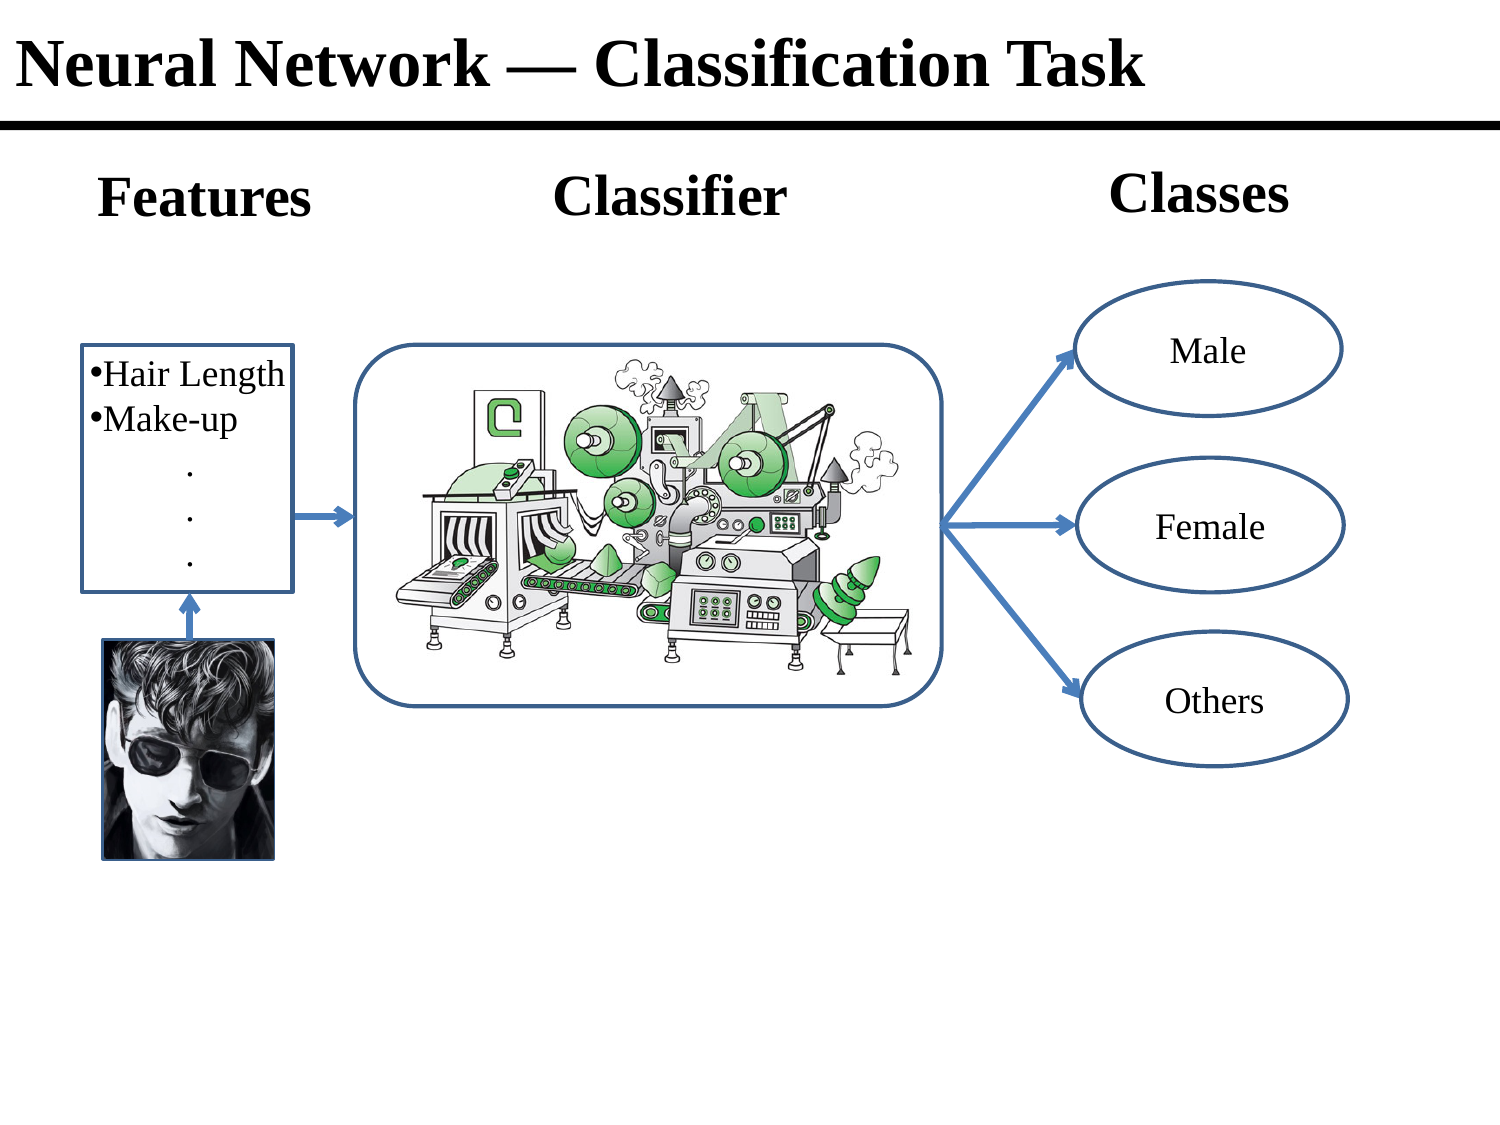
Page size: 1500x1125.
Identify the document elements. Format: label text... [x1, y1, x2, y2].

picture [392, 357, 913, 676]
text_box [80, 582, 295, 594]
text_box Classifier [353, 342, 936, 709]
text_box Classifier [537, 149, 863, 235]
text_box Female [1080, 455, 1346, 595]
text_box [941, 525, 1082, 700]
text_box Others [1080, 629, 1350, 769]
text_box Male [1072, 279, 1344, 419]
picture [103, 640, 274, 859]
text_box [941, 348, 1076, 524]
text_box Features [82, 151, 408, 236]
text_box Hair Length Make-up . . . [75, 342, 306, 582]
text_box Classes [1093, 146, 1419, 232]
title Neural Network — Classification Task [0, 0, 1500, 119]
